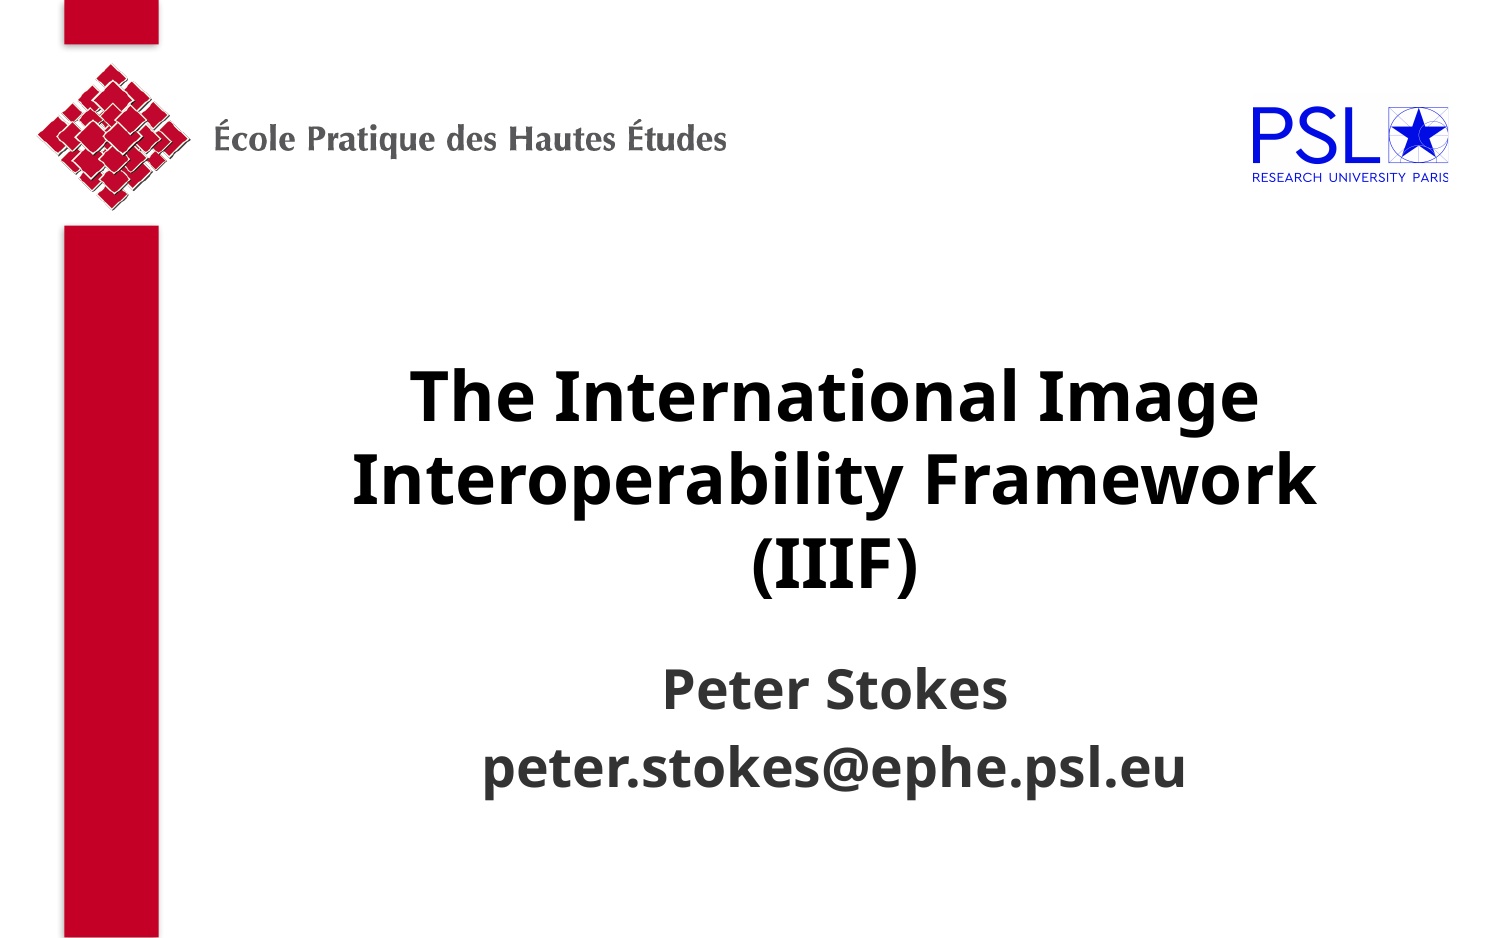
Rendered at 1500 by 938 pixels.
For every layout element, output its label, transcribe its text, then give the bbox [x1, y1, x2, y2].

subtitle Peter Stokes peter.stokes@ephe.psl.eu [365, 646, 1306, 848]
title The International Image Interoperability Framework (IIIF) [318, 376, 1353, 578]
picture [35, 62, 726, 211]
picture [1253, 93, 1449, 182]
